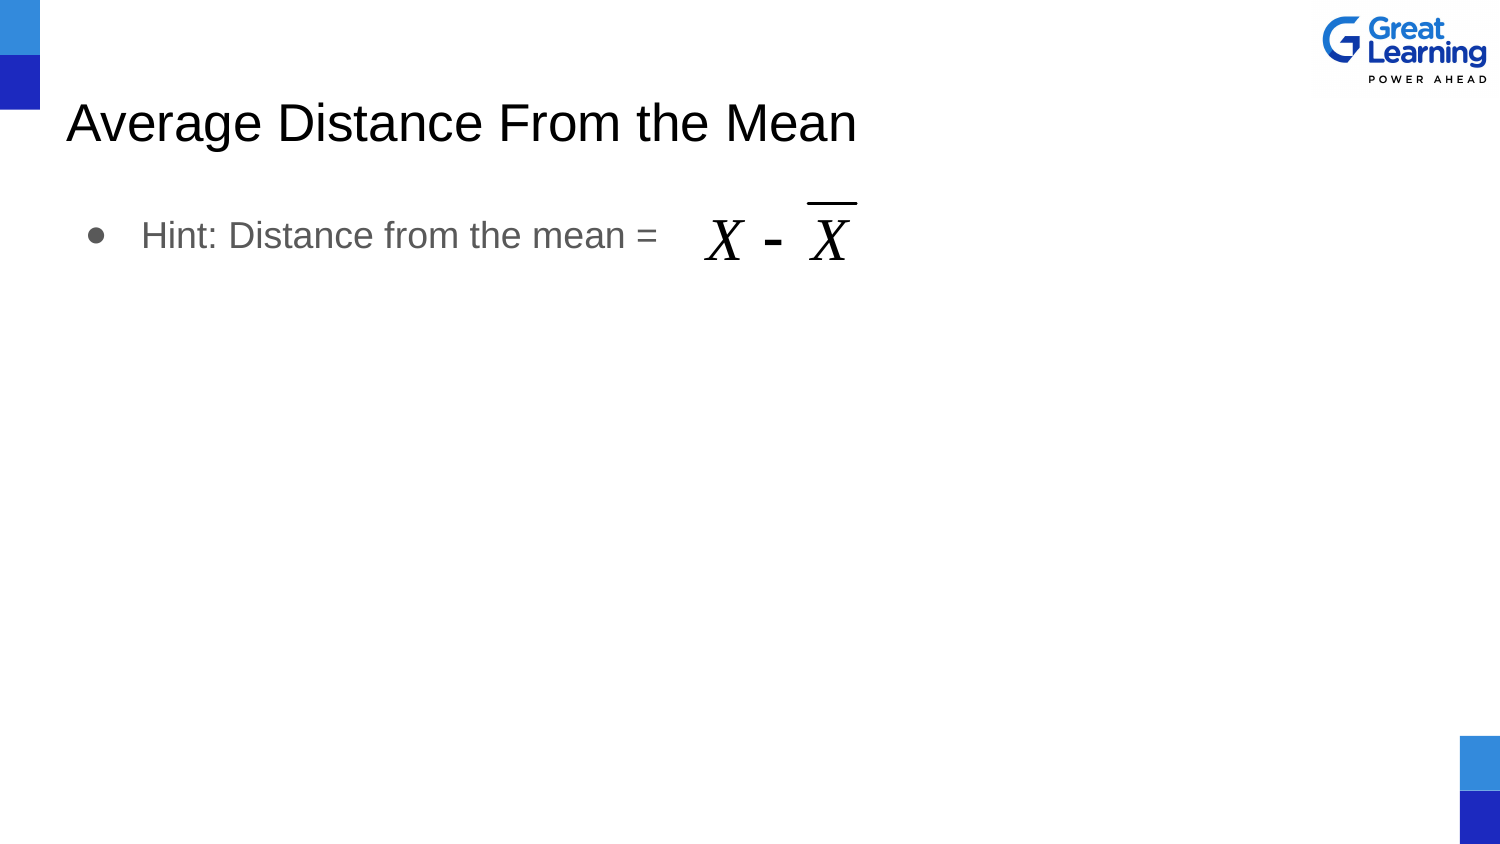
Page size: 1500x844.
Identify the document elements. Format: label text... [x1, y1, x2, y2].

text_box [692, 188, 870, 271]
title Average Distance From the Mean [51, 72, 1449, 167]
picture [1311, 0, 1499, 98]
list Hint: Distance from the mean = [51, 189, 1449, 750]
